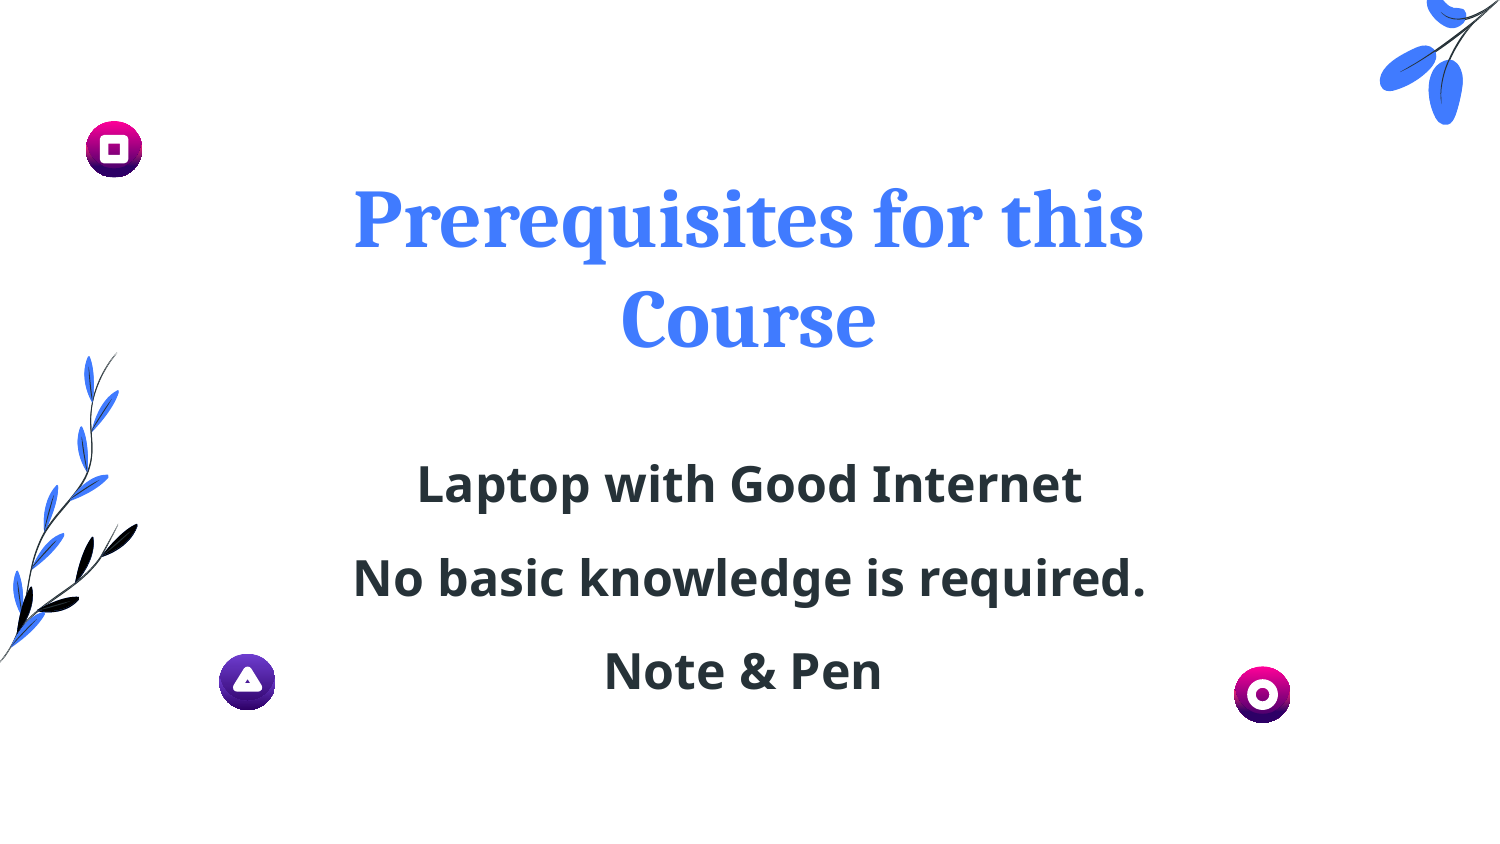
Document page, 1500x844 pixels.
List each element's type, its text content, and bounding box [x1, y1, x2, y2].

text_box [17, 350, 137, 687]
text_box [85, 120, 143, 178]
text_box Prerequisites for this Course [320, 214, 1180, 380]
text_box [1393, 0, 1500, 125]
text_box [219, 653, 276, 711]
text_box Laptop with Good Internet No basic knowledge is required. Note & Pen [51, 437, 1449, 709]
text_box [1234, 666, 1291, 723]
